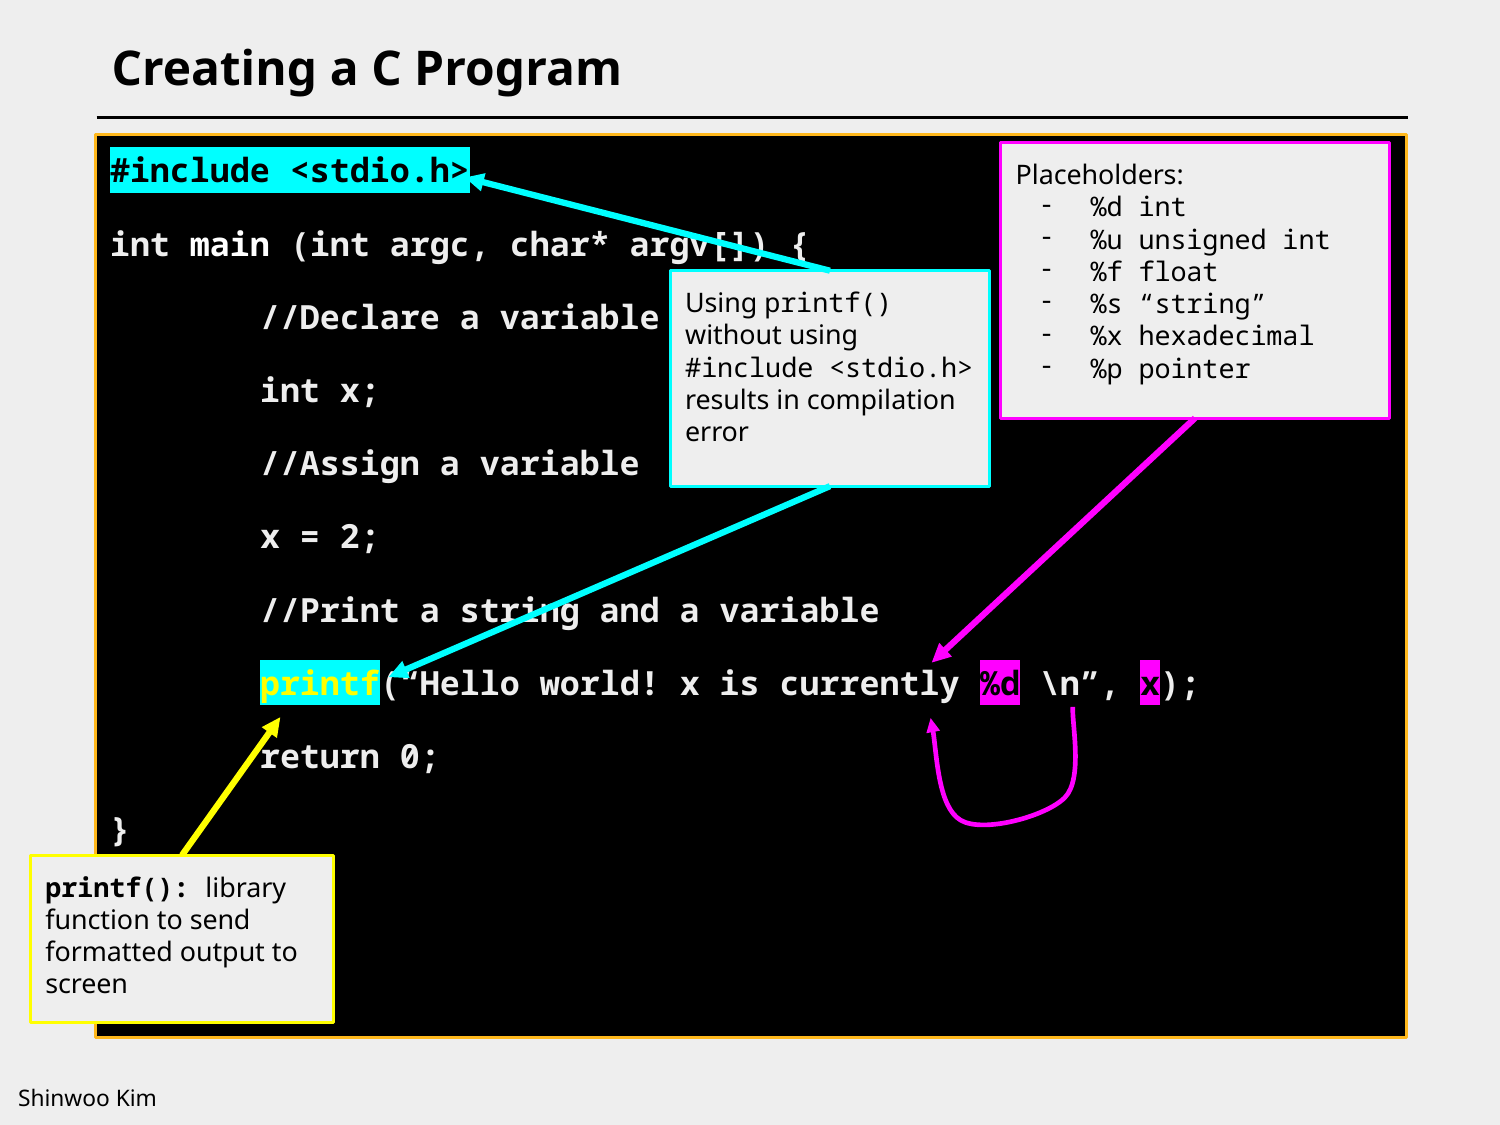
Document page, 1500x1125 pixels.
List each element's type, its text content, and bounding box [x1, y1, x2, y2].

text_box Using printf() without using #include <stdio.h> results in compilation error [670, 270, 990, 487]
text_box [926, 706, 1076, 826]
text_box printf(): library function to send formatted output to screen [30, 855, 334, 1023]
text_box Creating a C Program [93, 4, 1407, 114]
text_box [388, 485, 831, 678]
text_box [181, 717, 281, 856]
text_box Placeholders: %d int %u unsigned int %f float %s “string” %x hexadecimal %p pointer [1000, 142, 1390, 419]
list #include <stdio.h> int main (int argc, char* argv[]) { //Declare a variable int x; //Assign a variable x = 2; //Print a string and a variable printf(“Hello world! x is currently %d \n”, x); return 0; } [95, 134, 1407, 1038]
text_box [464, 177, 831, 271]
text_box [931, 417, 1196, 663]
